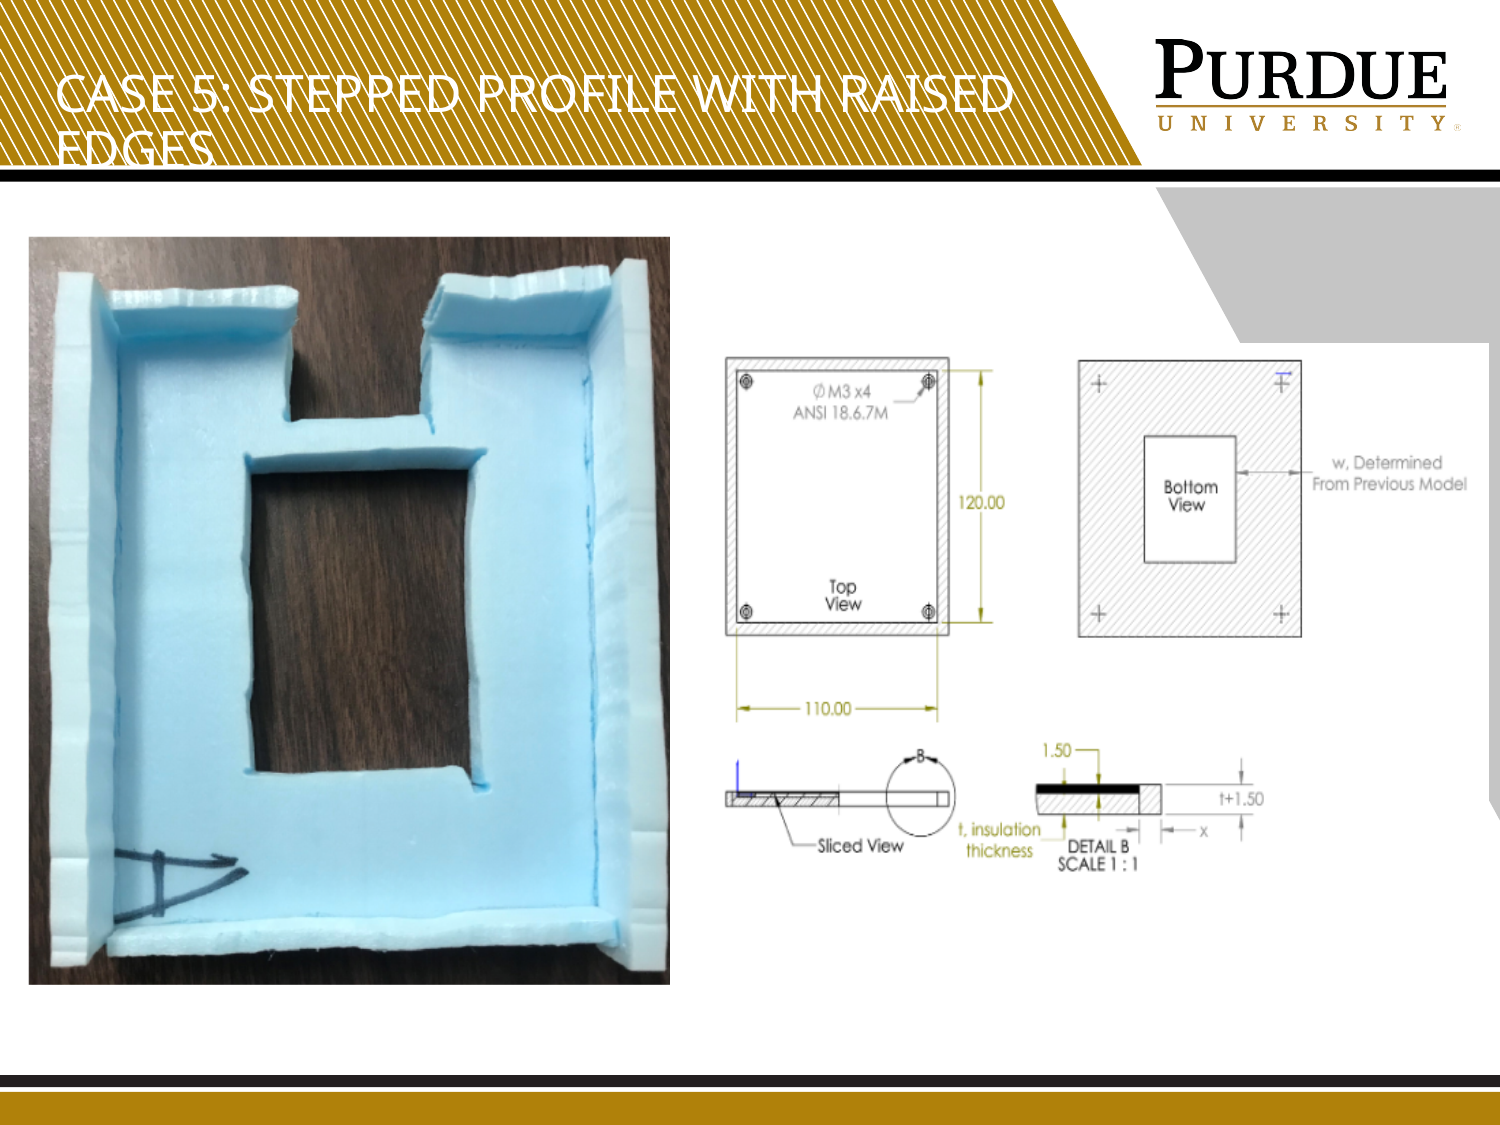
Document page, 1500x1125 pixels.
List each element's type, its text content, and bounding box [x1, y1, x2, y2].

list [723, 343, 1489, 878]
text_box Case 5: Stepped profile with Raised edges [54, 67, 1150, 242]
picture [0, 237, 723, 984]
picture [1155, 39, 1461, 131]
